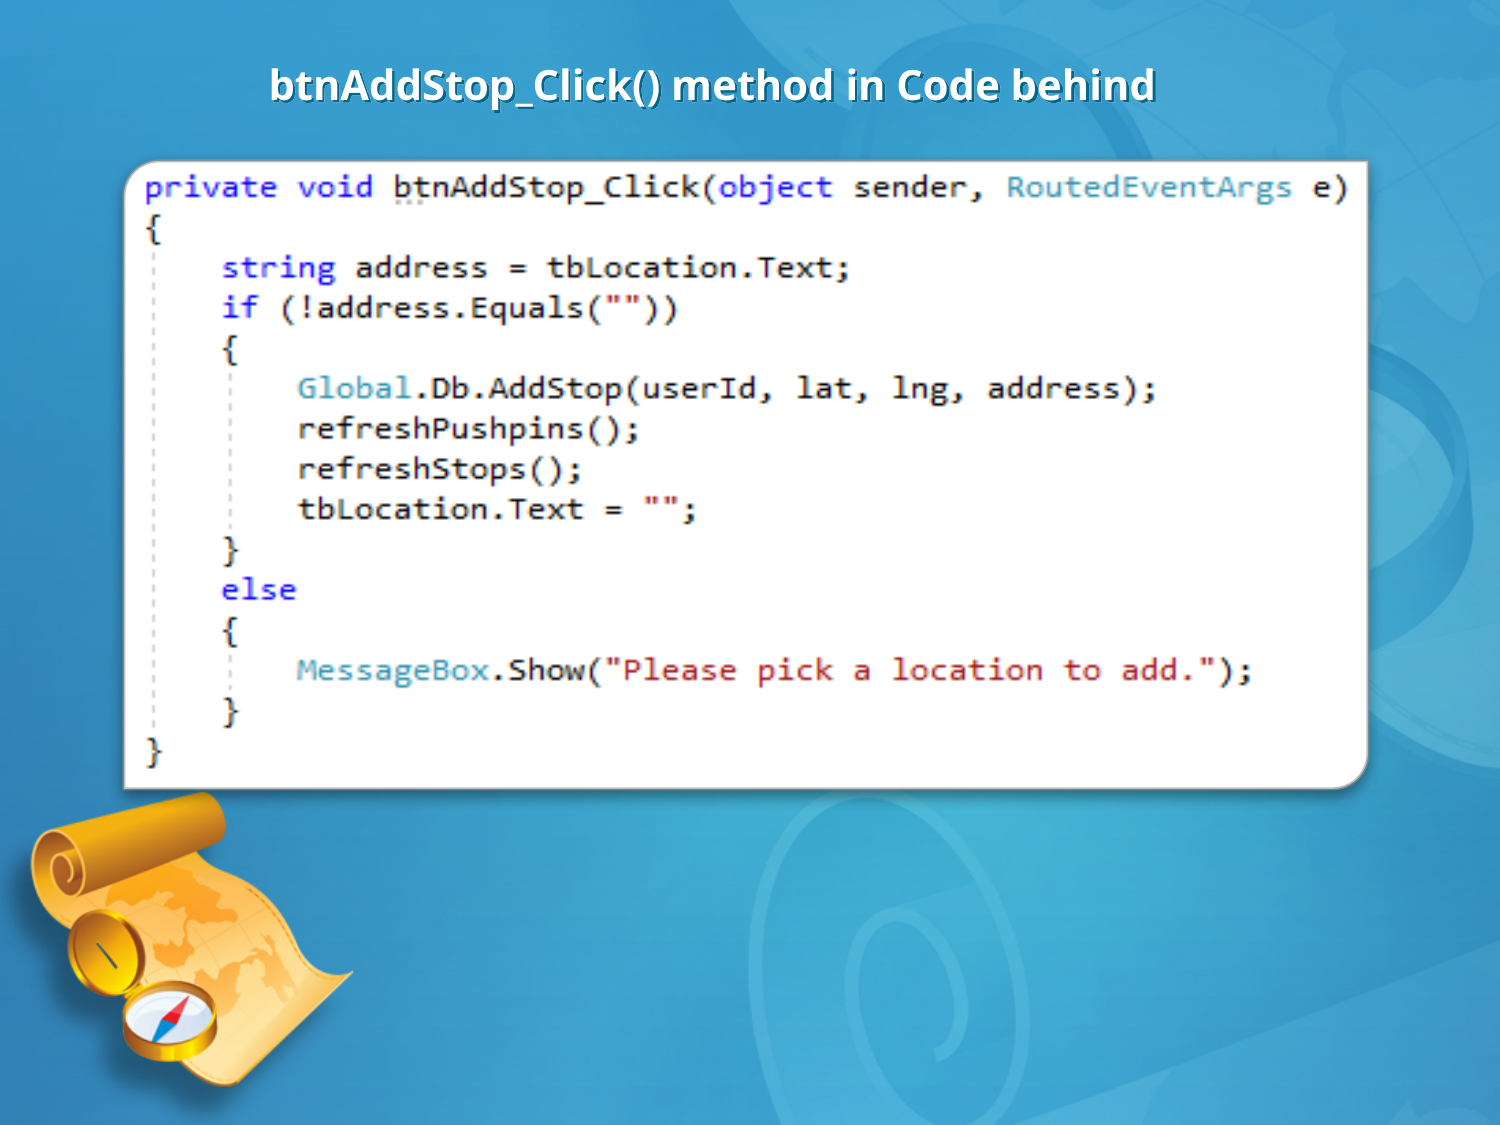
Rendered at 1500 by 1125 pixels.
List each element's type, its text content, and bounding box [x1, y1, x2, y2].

title btnAddStop_Click() method in Code behind [37, 24, 1238, 143]
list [123, 160, 1368, 789]
picture [0, 0, 1500, 1125]
